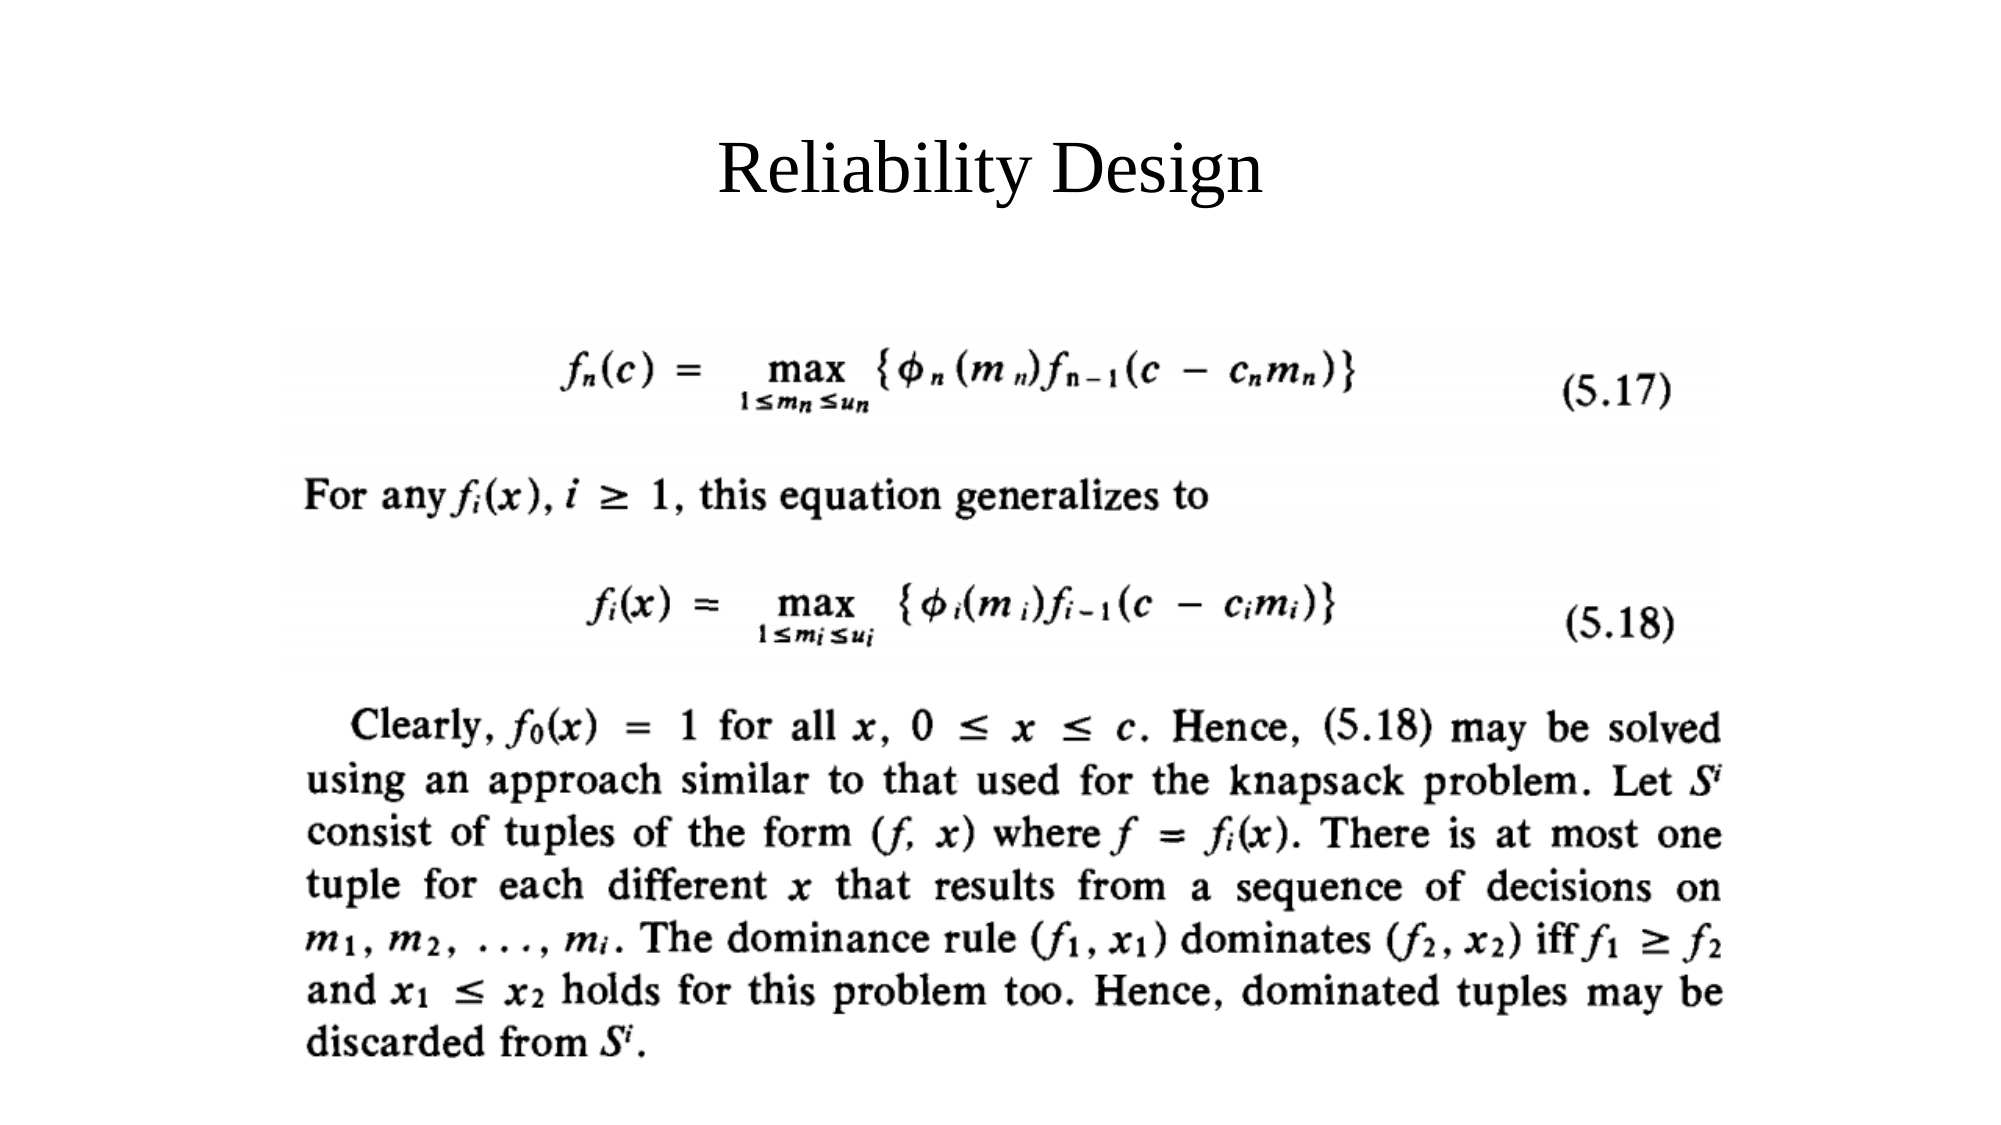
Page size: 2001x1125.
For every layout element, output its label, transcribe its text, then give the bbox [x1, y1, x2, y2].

picture [279, 694, 1746, 1066]
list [279, 329, 1721, 685]
title Reliability Design [137, 59, 1863, 278]
